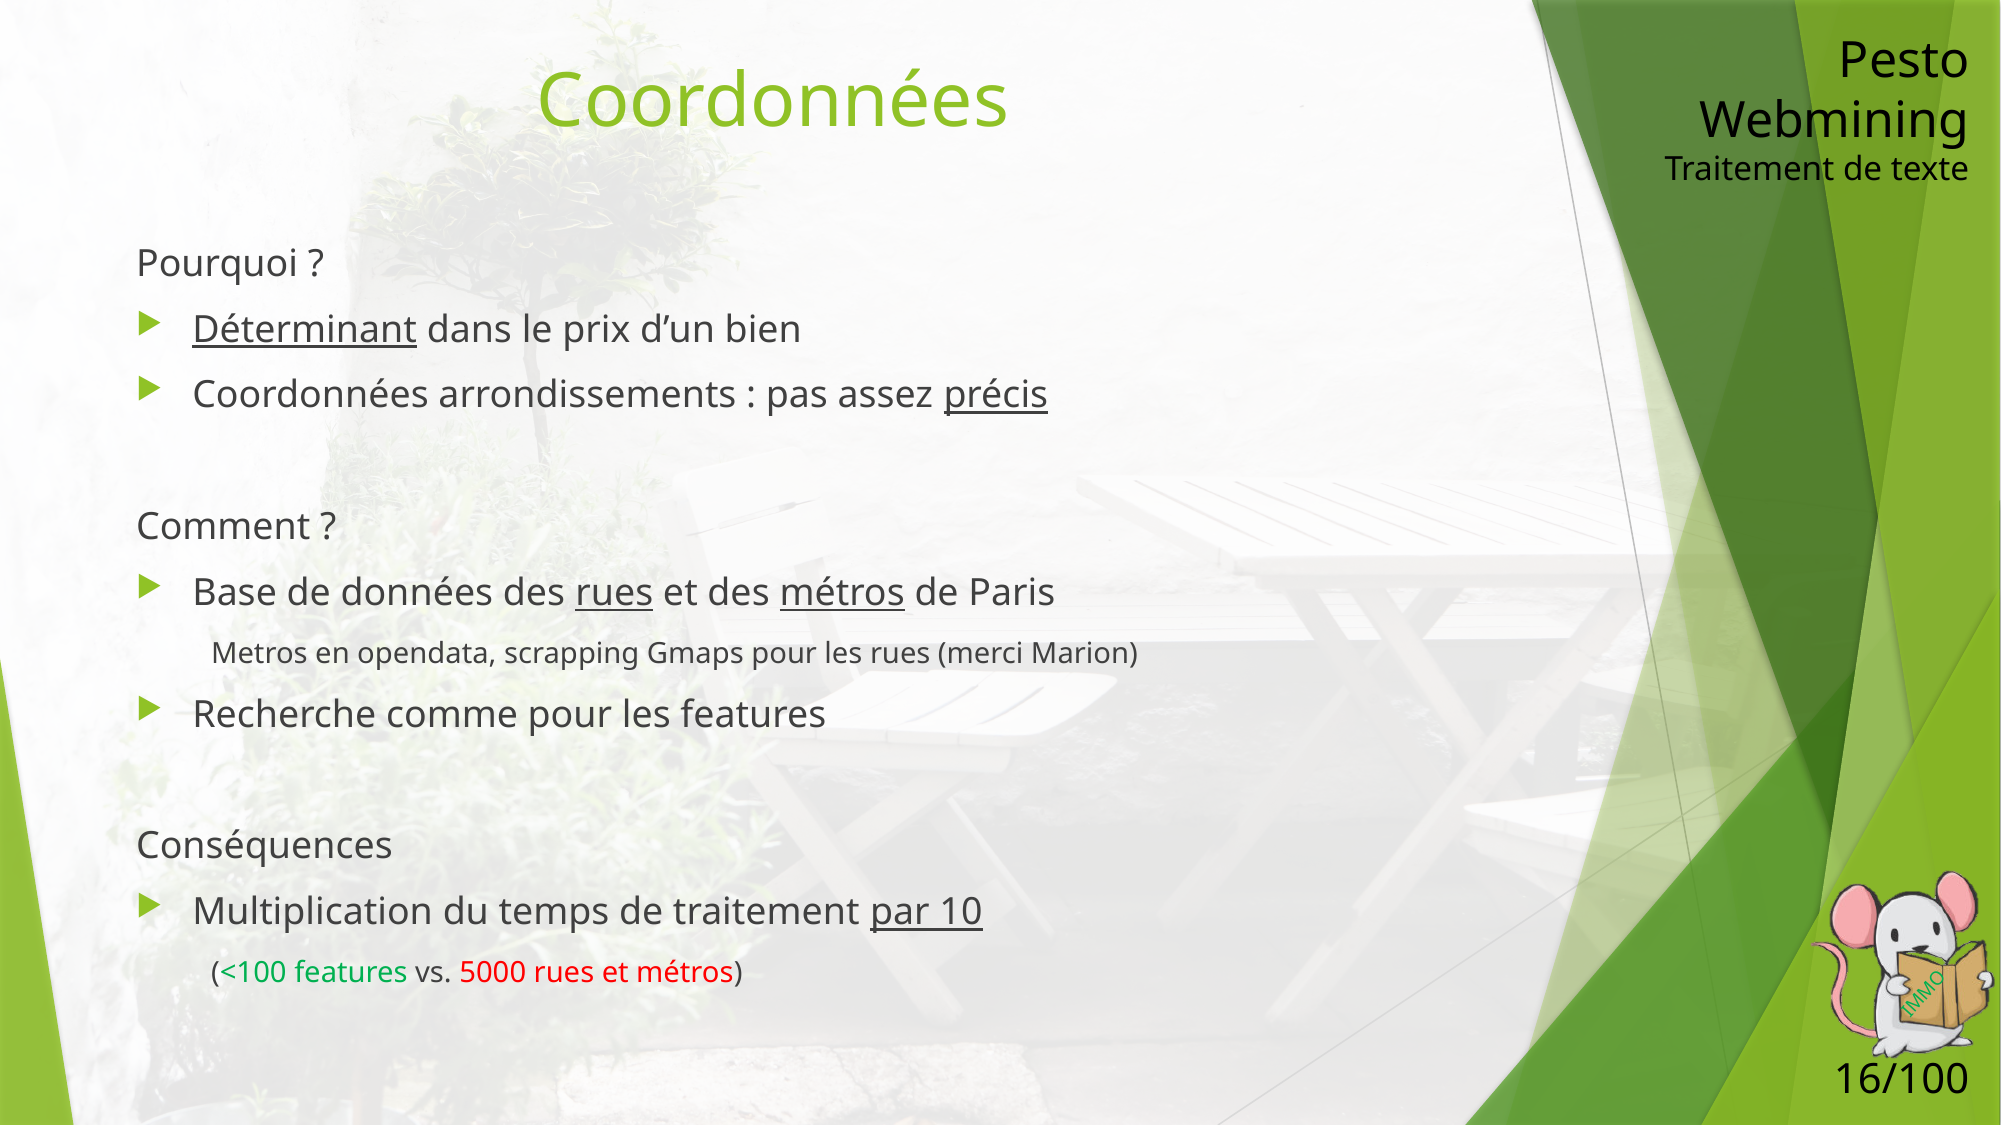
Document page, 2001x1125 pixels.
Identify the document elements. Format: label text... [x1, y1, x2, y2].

picture [1787, 833, 2001, 1083]
text_box Pesto Webmining Traitement de texte [1563, 19, 1985, 195]
list Pourquoi ? Déterminant dans le prix d’un bien Coordonnées arrondissements : pas assez précis Comment ? Base de données des rues et des métros de Paris Metros en opendata, scrapping Gmaps pour les rues (merci Marion) Recherche comme pour les features Conséquences Multiplication du temps de traitement par 10 (<100 features vs. 5000 rues et métros) [121, 231, 1528, 1111]
title Coordonnées [67, 44, 1479, 261]
slide_number 16/100 [1811, 1050, 1985, 1111]
